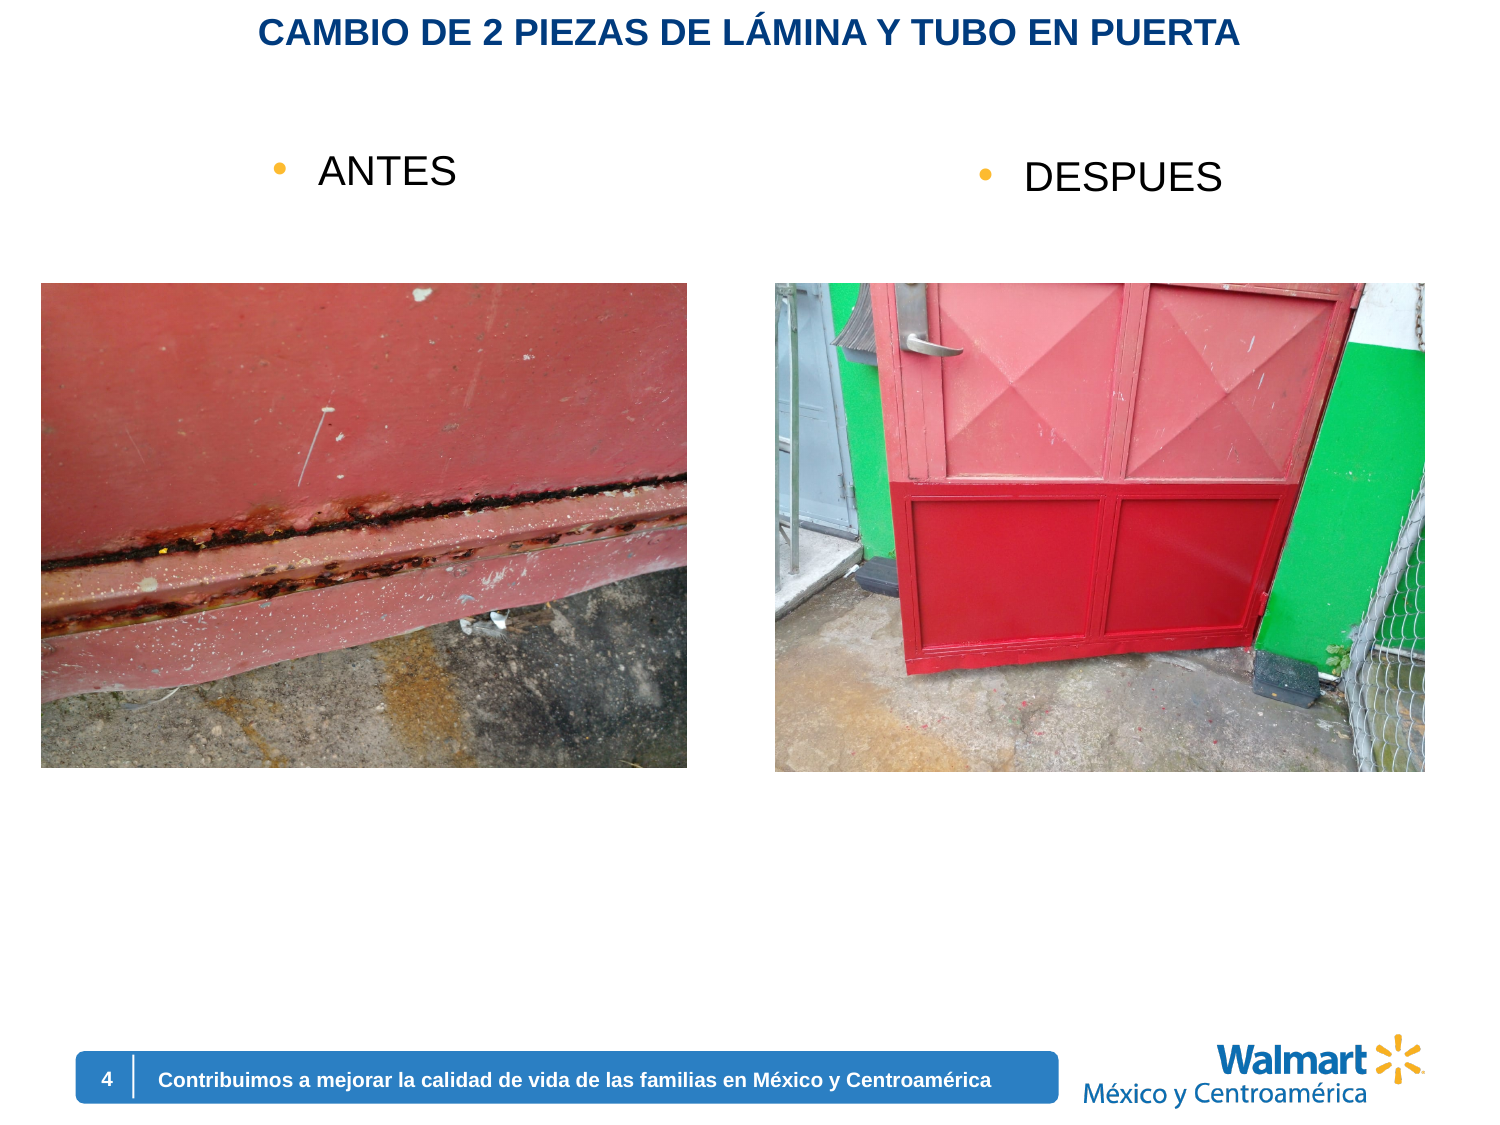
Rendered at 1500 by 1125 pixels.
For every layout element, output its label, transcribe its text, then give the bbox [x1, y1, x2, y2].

picture [774, 283, 1426, 772]
text_box DESPUES [793, 142, 1407, 268]
text_box ANTES [57, 143, 671, 269]
title CAMBIO DE 2 PIEZAS DE LÁMINA Y TUBO EN PUERTA [74, 0, 1426, 61]
picture [41, 283, 687, 769]
picture [1084, 1034, 1425, 1109]
footer Contribuimos a mejorar la calidad de vida de las familias en México y Centroamérica [142, 1058, 1024, 1093]
